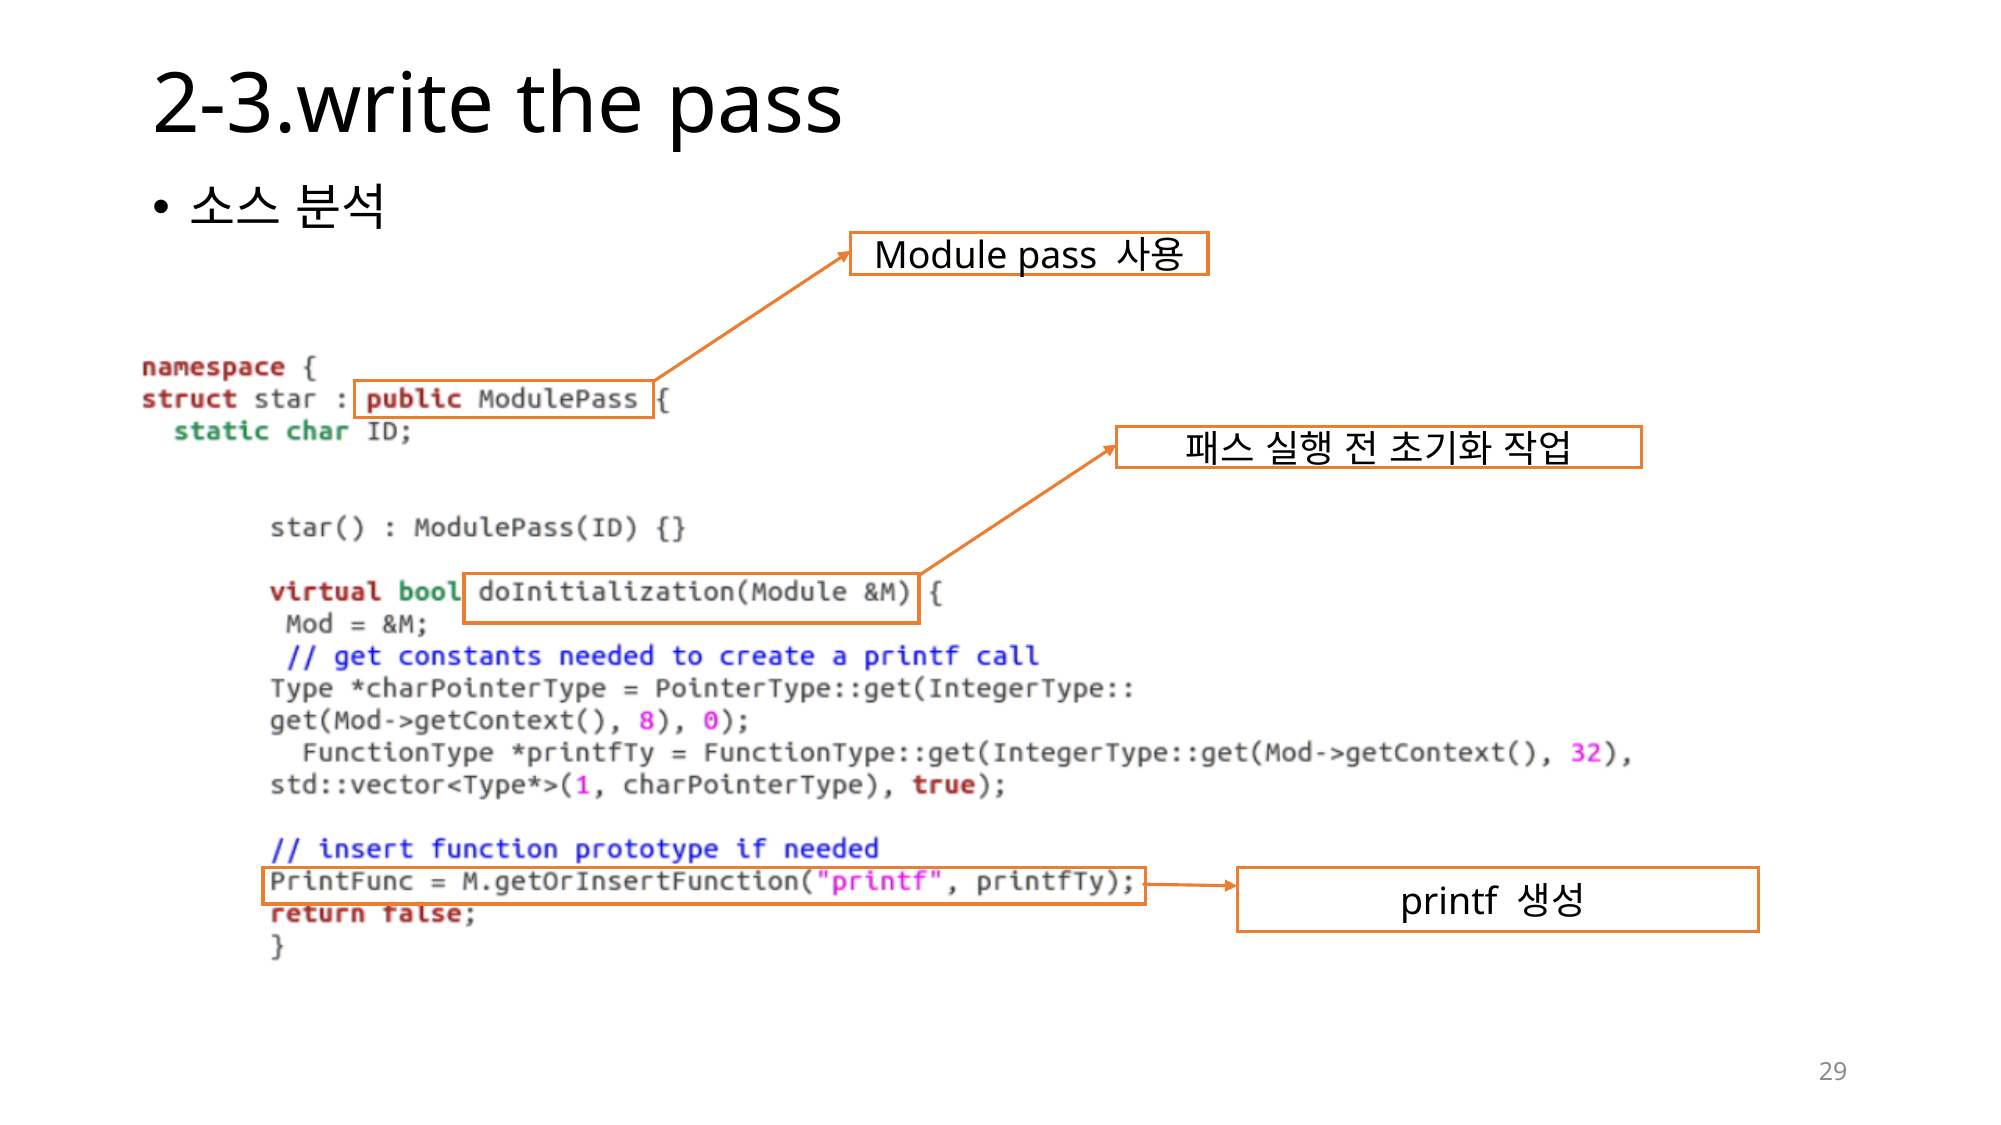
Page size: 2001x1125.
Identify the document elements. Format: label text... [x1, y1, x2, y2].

slide_number 29 [1412, 1042, 1863, 1103]
text_box printf 생성 [1638, 867, 1760, 932]
list 소스 분석 [137, 174, 1863, 1014]
title 2-3.write the pass [137, 59, 1863, 153]
text_box Module pass 사용 [850, 232, 1209, 275]
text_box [653, 250, 851, 382]
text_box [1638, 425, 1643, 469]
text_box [918, 444, 1117, 576]
picture [141, 352, 1638, 978]
